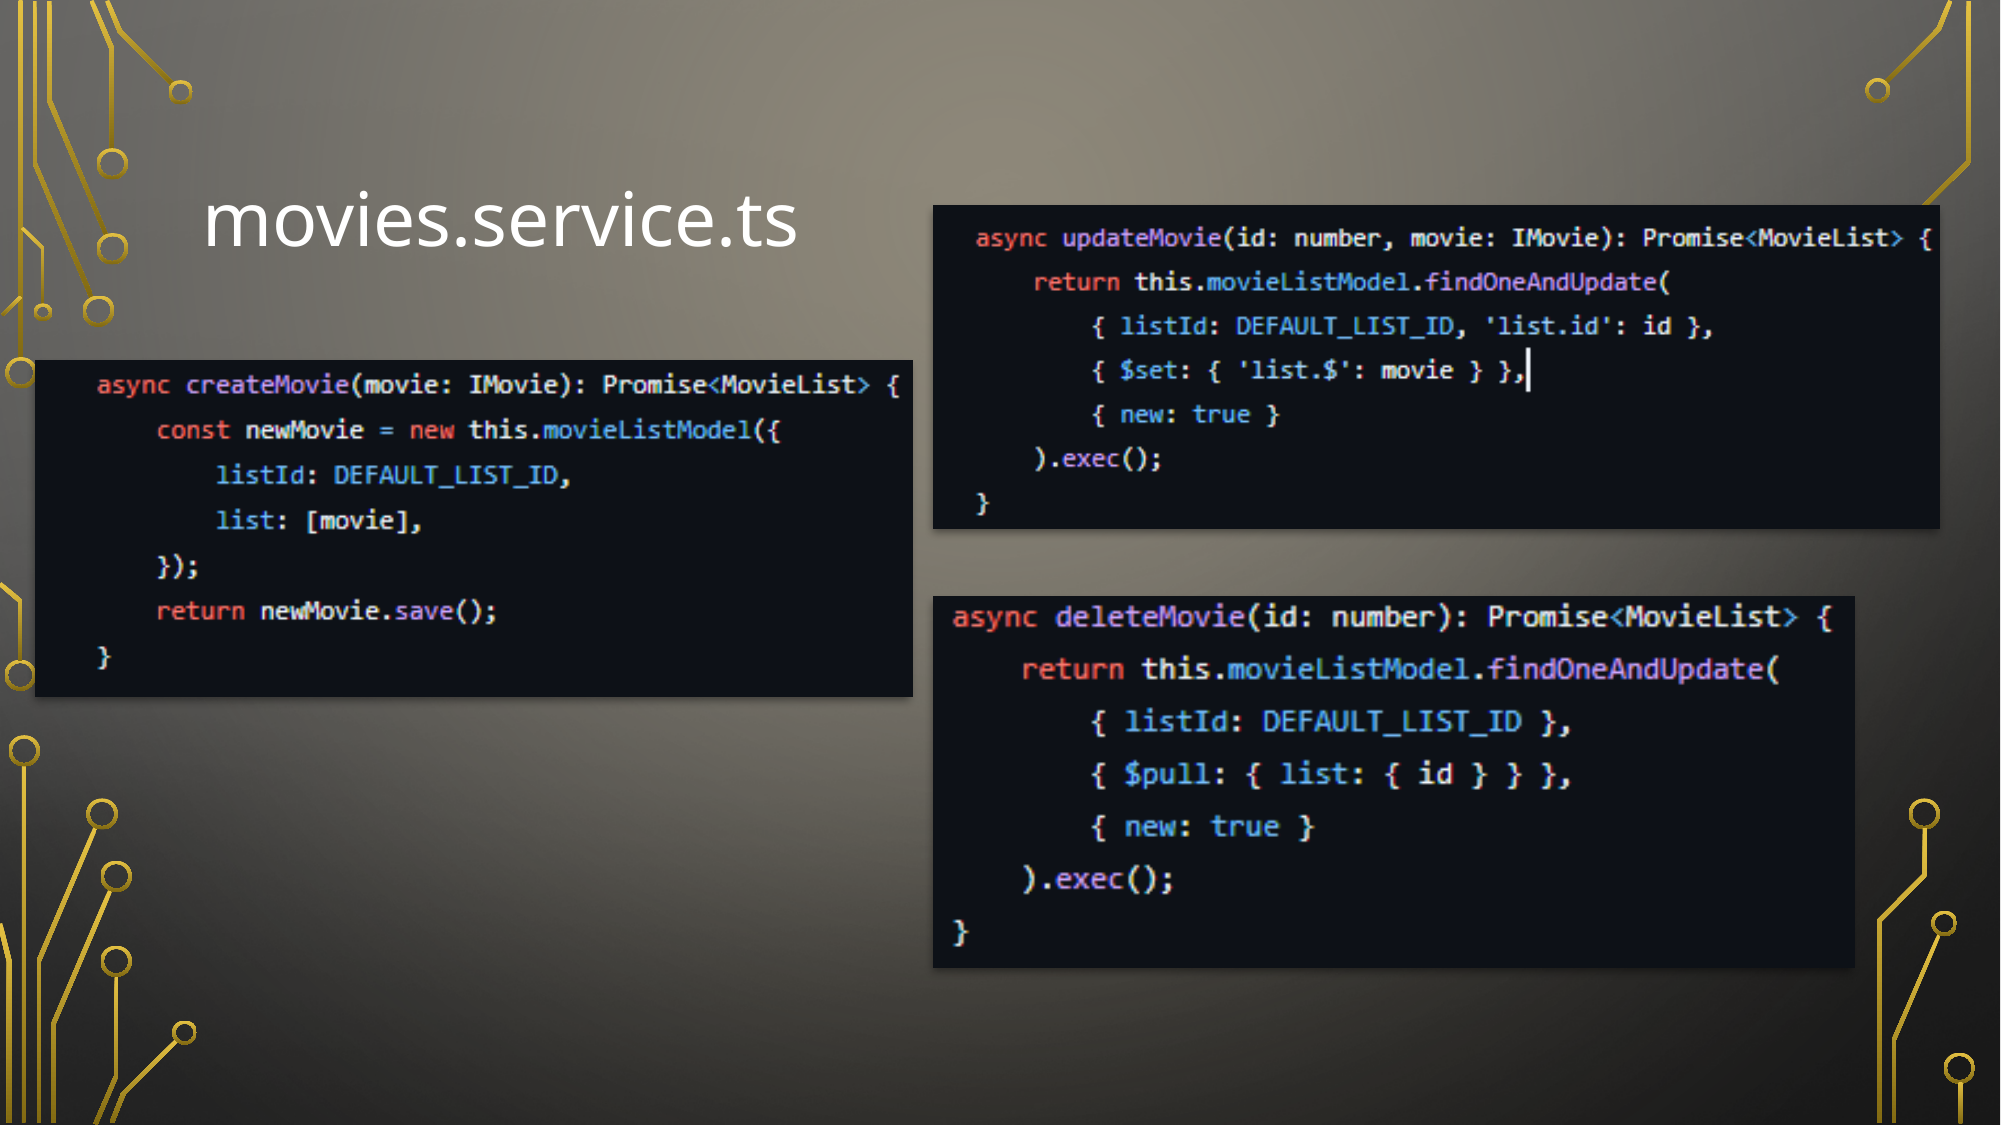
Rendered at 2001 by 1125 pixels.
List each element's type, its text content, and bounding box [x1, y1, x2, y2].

picture [933, 596, 1855, 969]
title movies.service.ts [187, 101, 1813, 344]
picture [35, 360, 913, 697]
picture [933, 205, 1940, 529]
